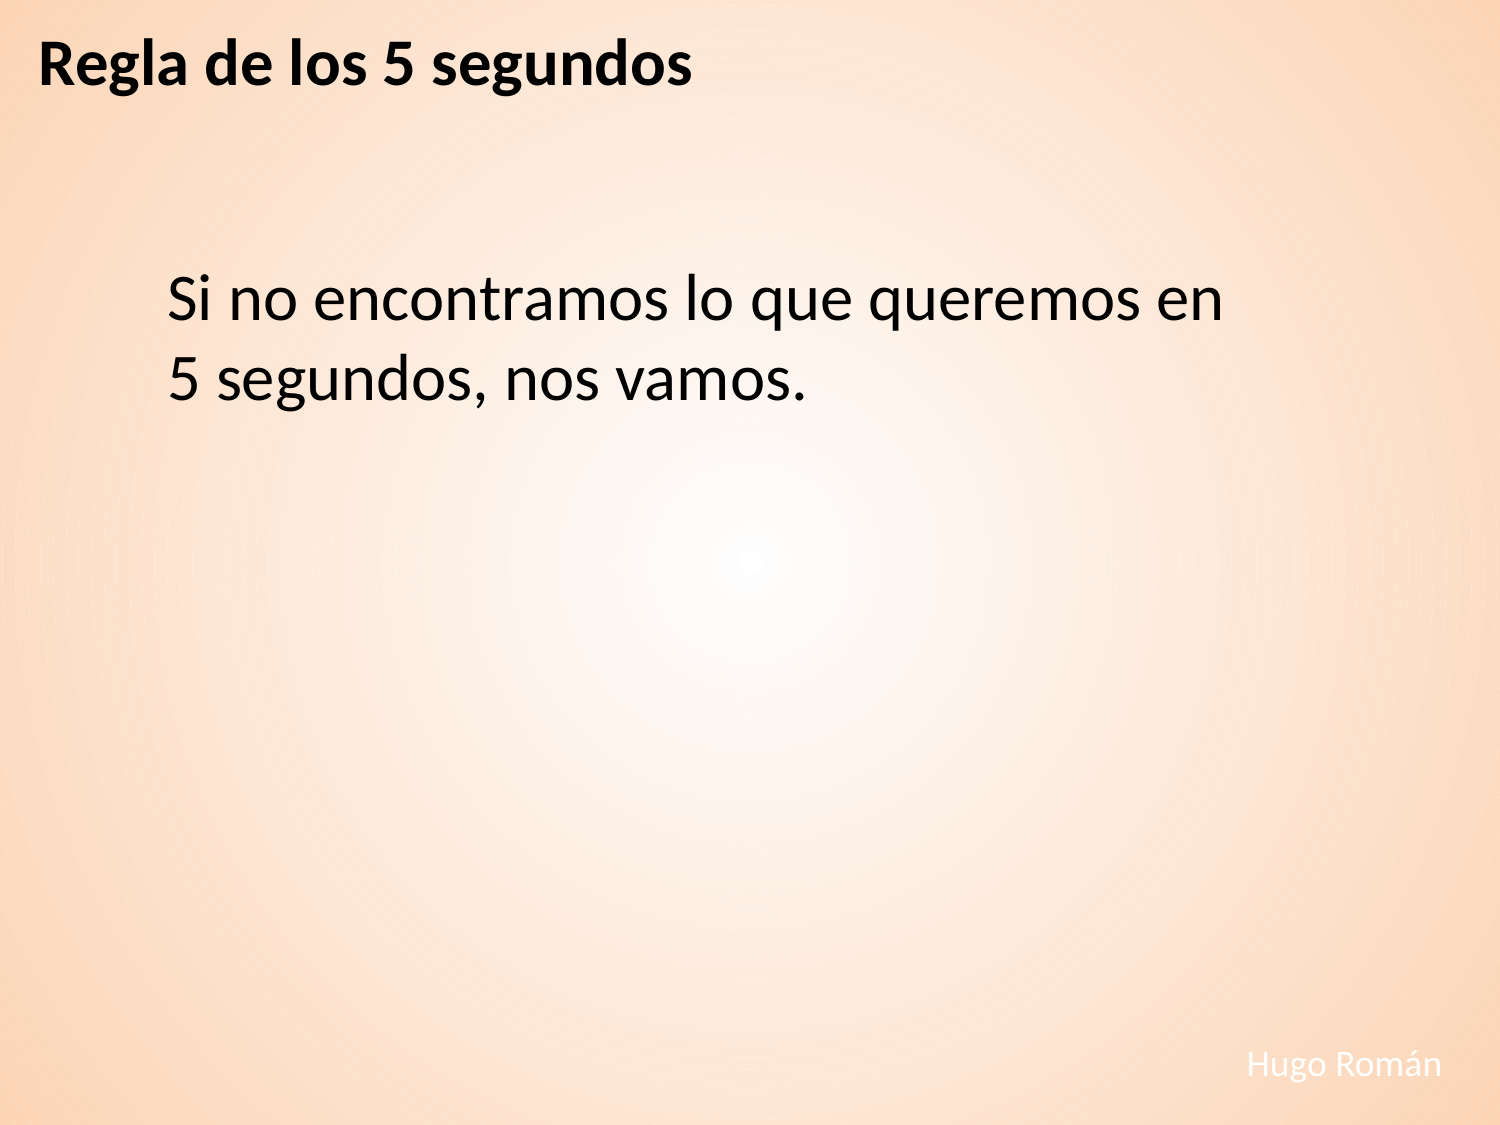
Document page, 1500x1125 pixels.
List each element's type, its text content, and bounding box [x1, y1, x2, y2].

list Si no encontramos lo que queremos en 5 segundos, nos vamos. [152, 245, 1255, 1091]
title Regla de los 5 segundos [23, 11, 1500, 200]
